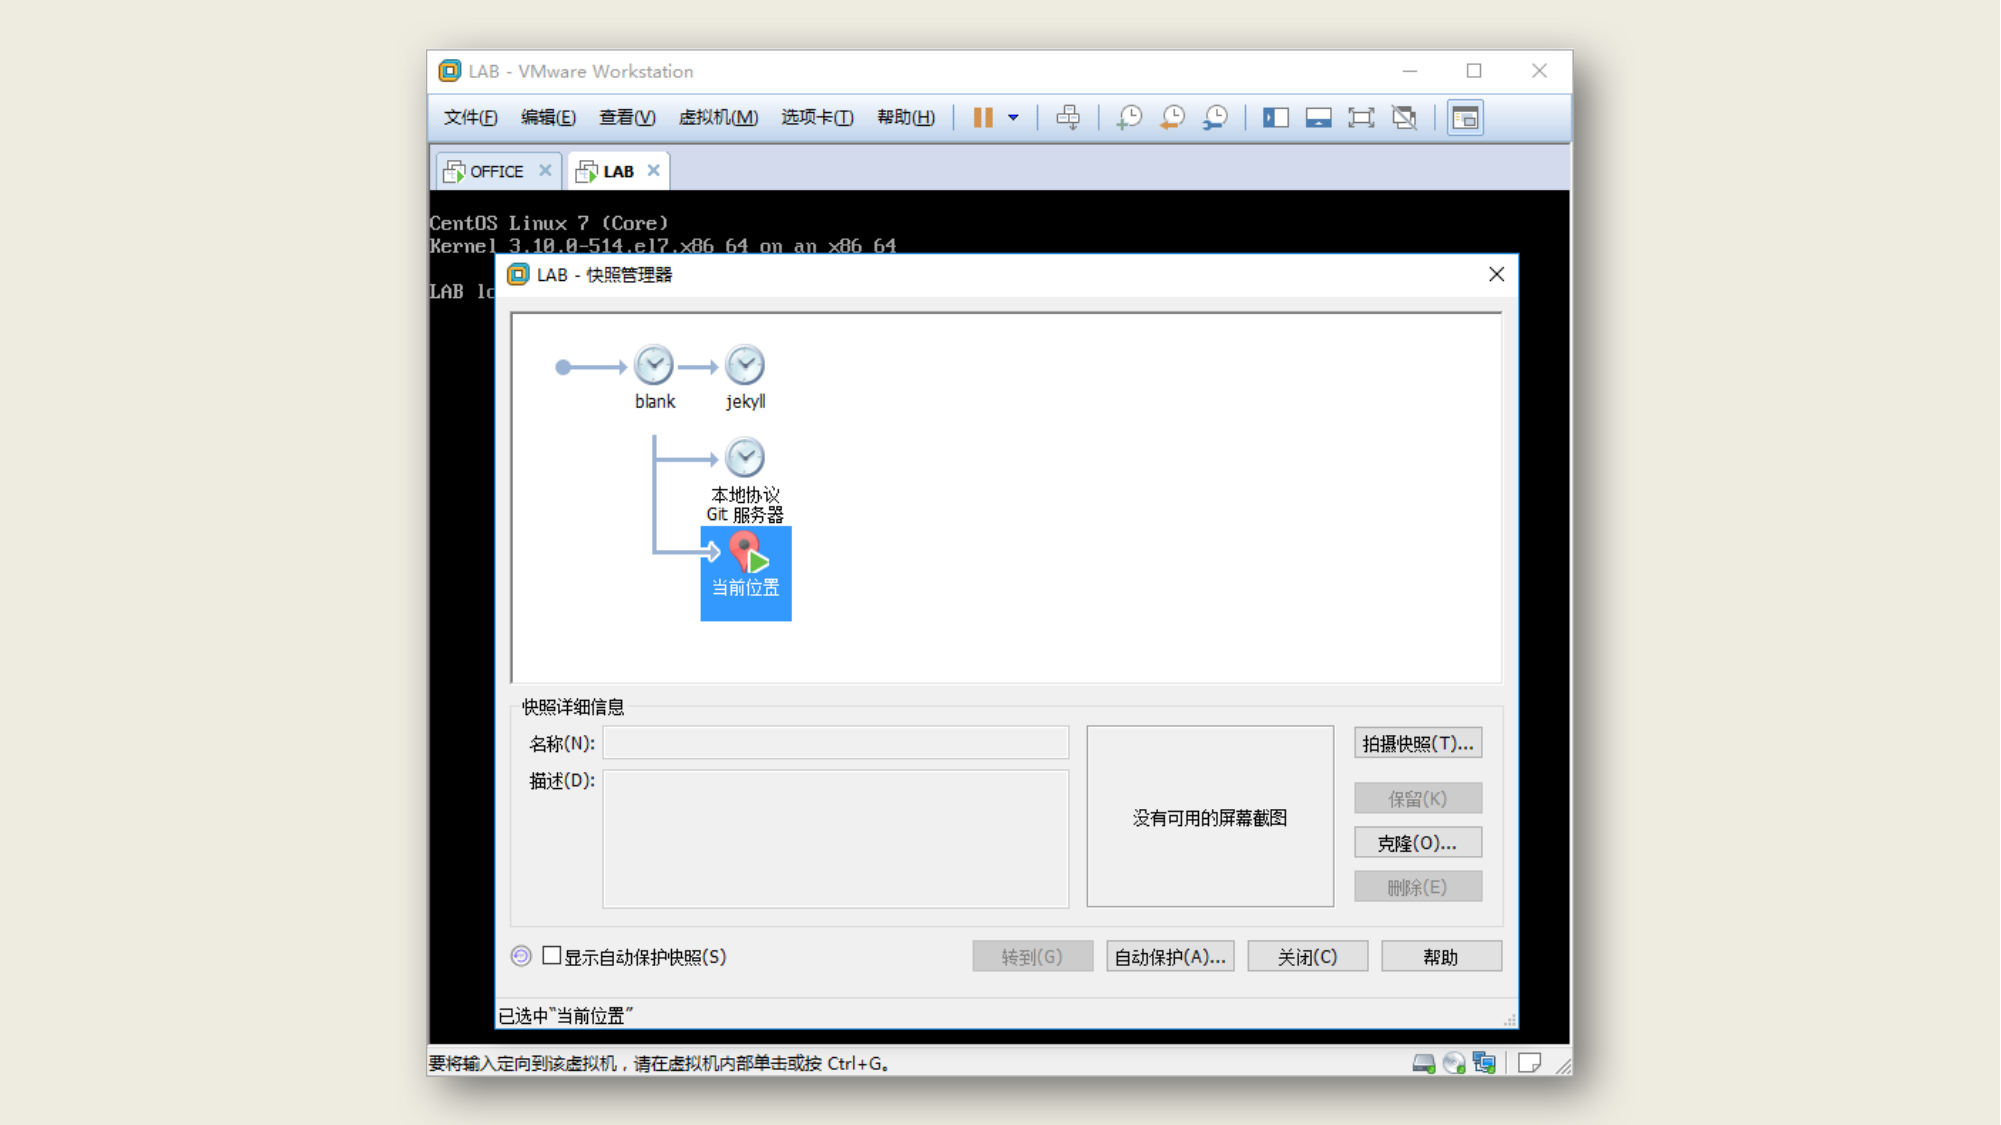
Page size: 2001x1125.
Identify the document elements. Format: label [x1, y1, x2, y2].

picture [426, 47, 1574, 1078]
